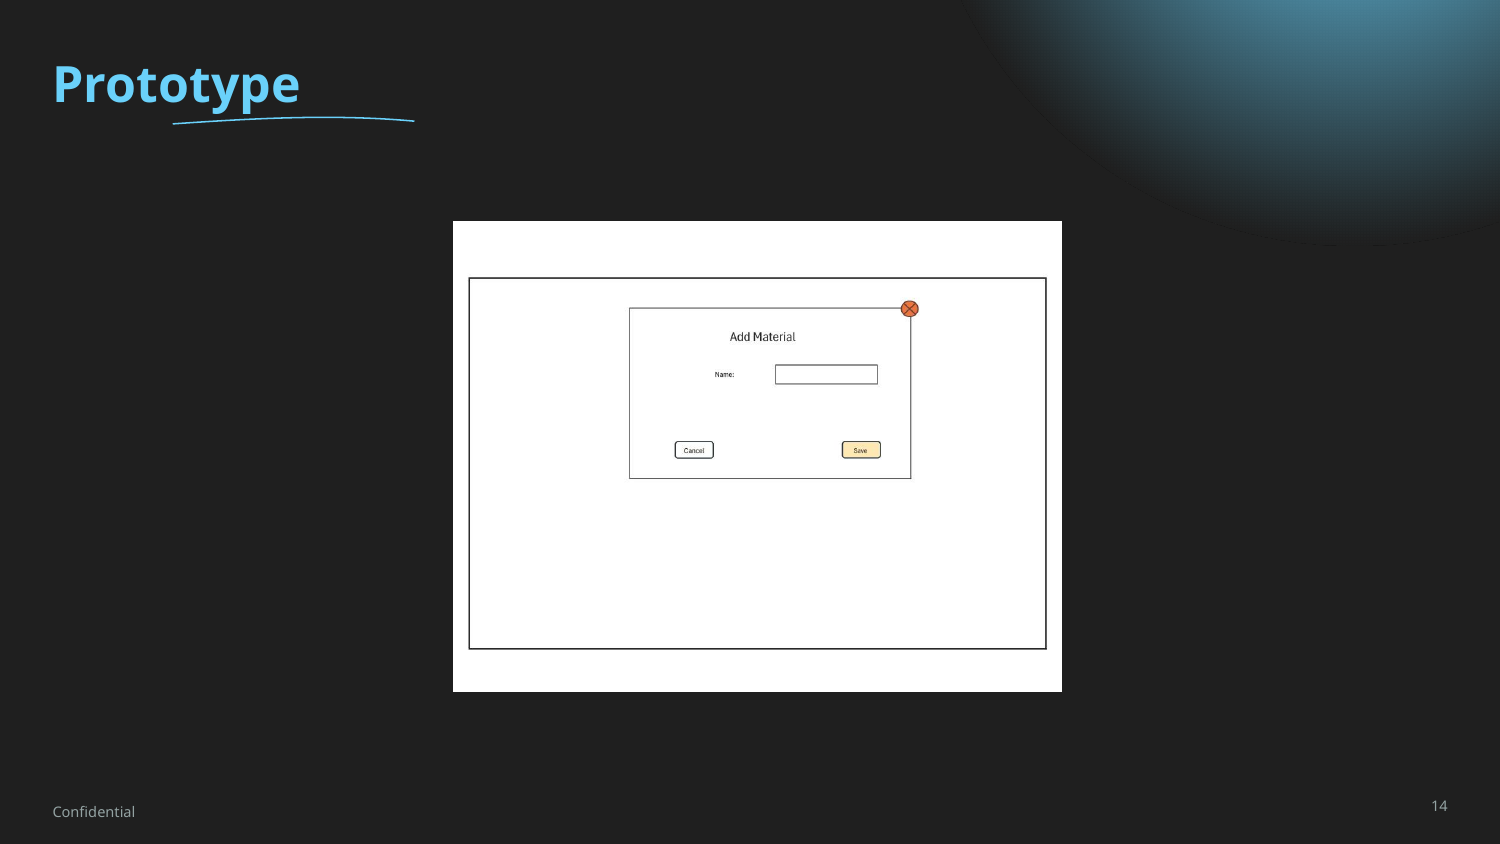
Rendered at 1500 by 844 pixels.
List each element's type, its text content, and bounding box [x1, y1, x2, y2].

title Prototype [37, 37, 983, 209]
picture [453, 0, 1500, 692]
subtitle Confidential [37, 787, 221, 839]
text_box [172, 117, 415, 124]
